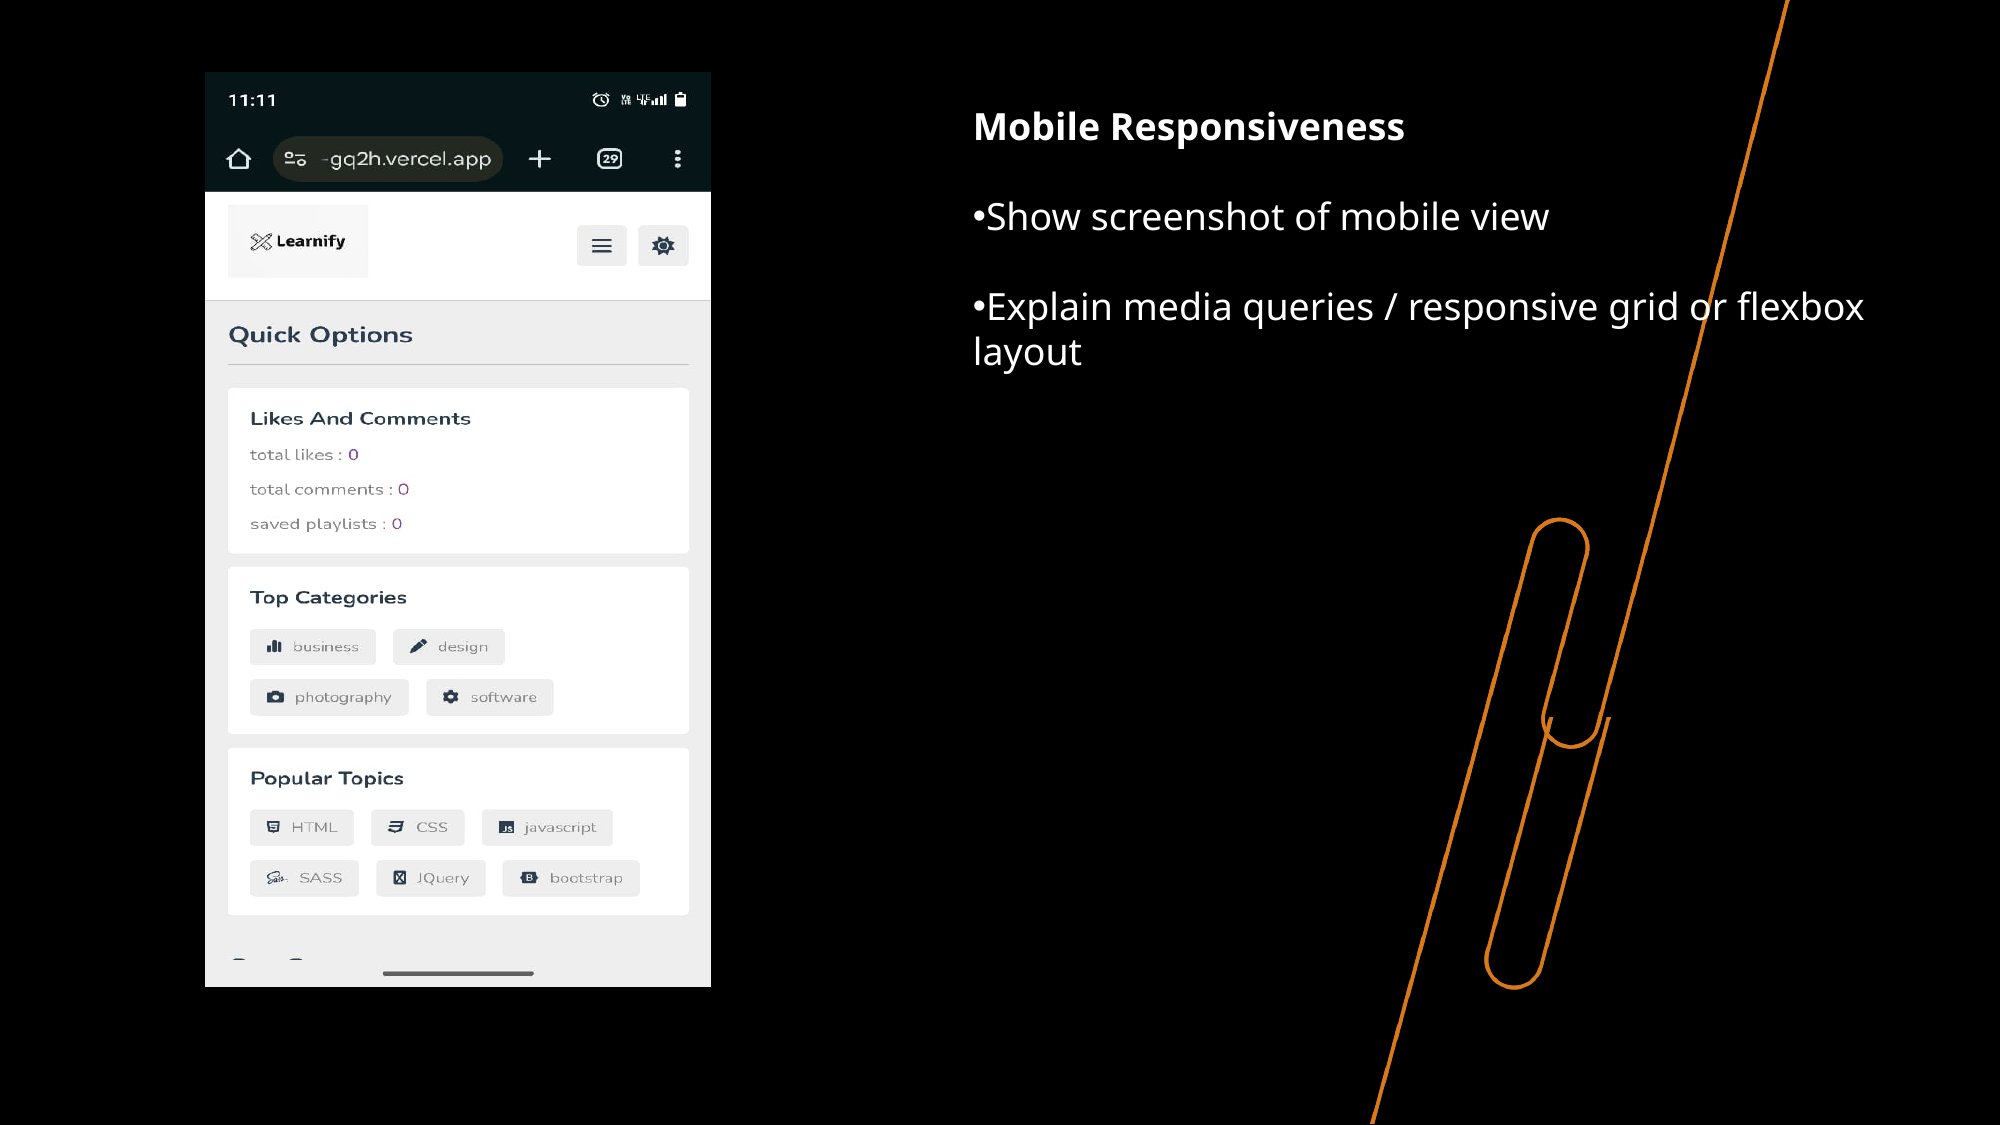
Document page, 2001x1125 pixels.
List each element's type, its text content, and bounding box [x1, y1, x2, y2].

text_box Mobile Responsiveness Show screenshot of mobile view Explain media queries / responsive grid or flexbox layout [958, 95, 1960, 381]
picture [1350, 0, 1801, 95]
picture [205, 71, 711, 987]
picture [1350, 381, 1801, 1124]
